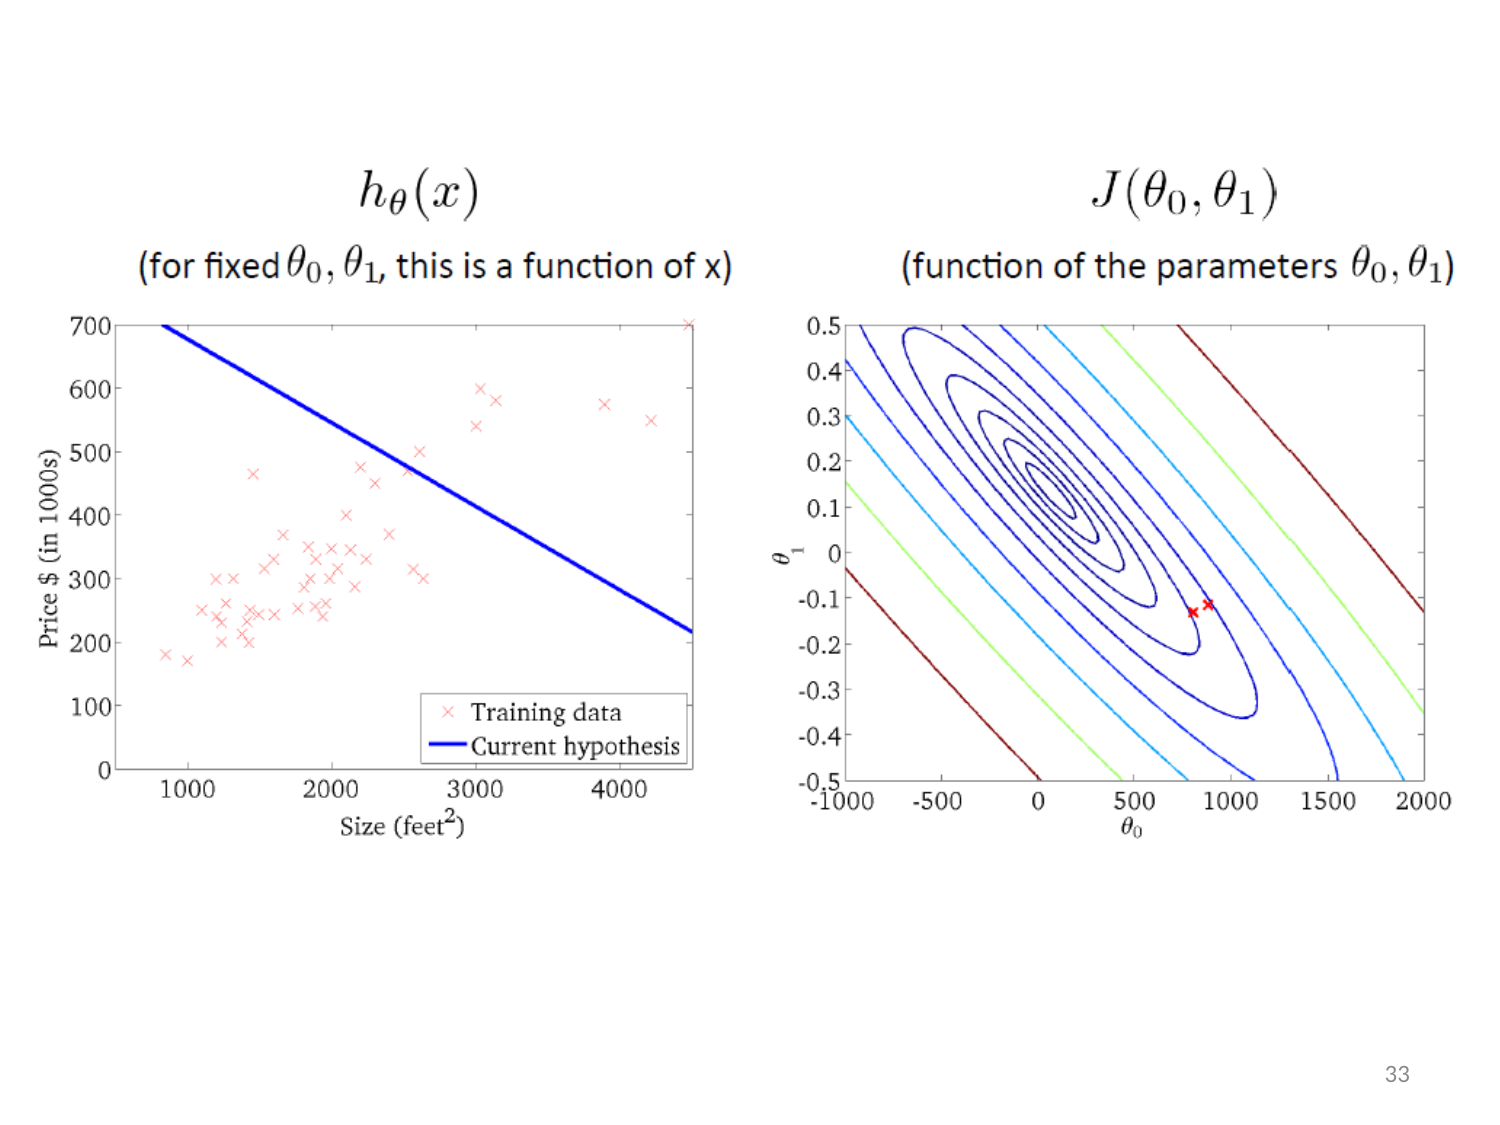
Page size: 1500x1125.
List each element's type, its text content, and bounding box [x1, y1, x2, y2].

slide_number 33 [1074, 1042, 1425, 1103]
picture [0, 155, 1500, 913]
